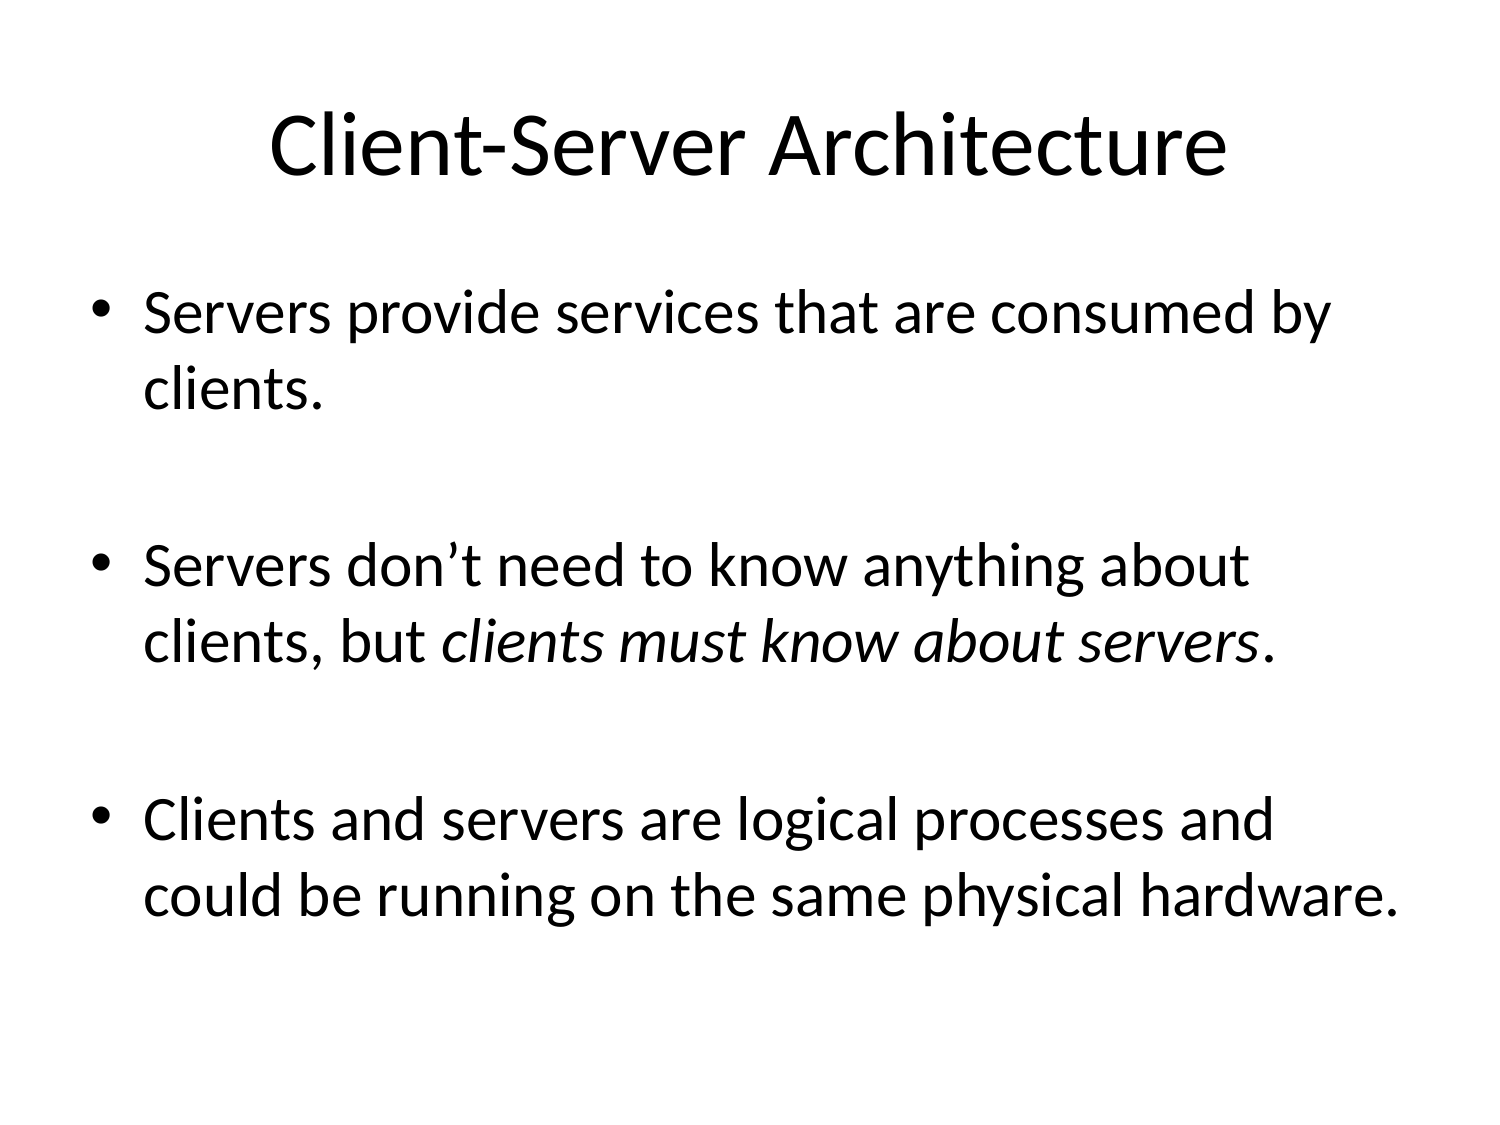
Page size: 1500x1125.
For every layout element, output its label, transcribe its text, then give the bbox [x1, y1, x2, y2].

list Servers provide services that are consumed by clients. Servers don’t need to know anything about clients, but clients must know about servers. Clients and servers are logical processes and could be running on the same physical hardware. [75, 262, 1425, 1005]
title Client-Server Architecture [75, 45, 1425, 233]
